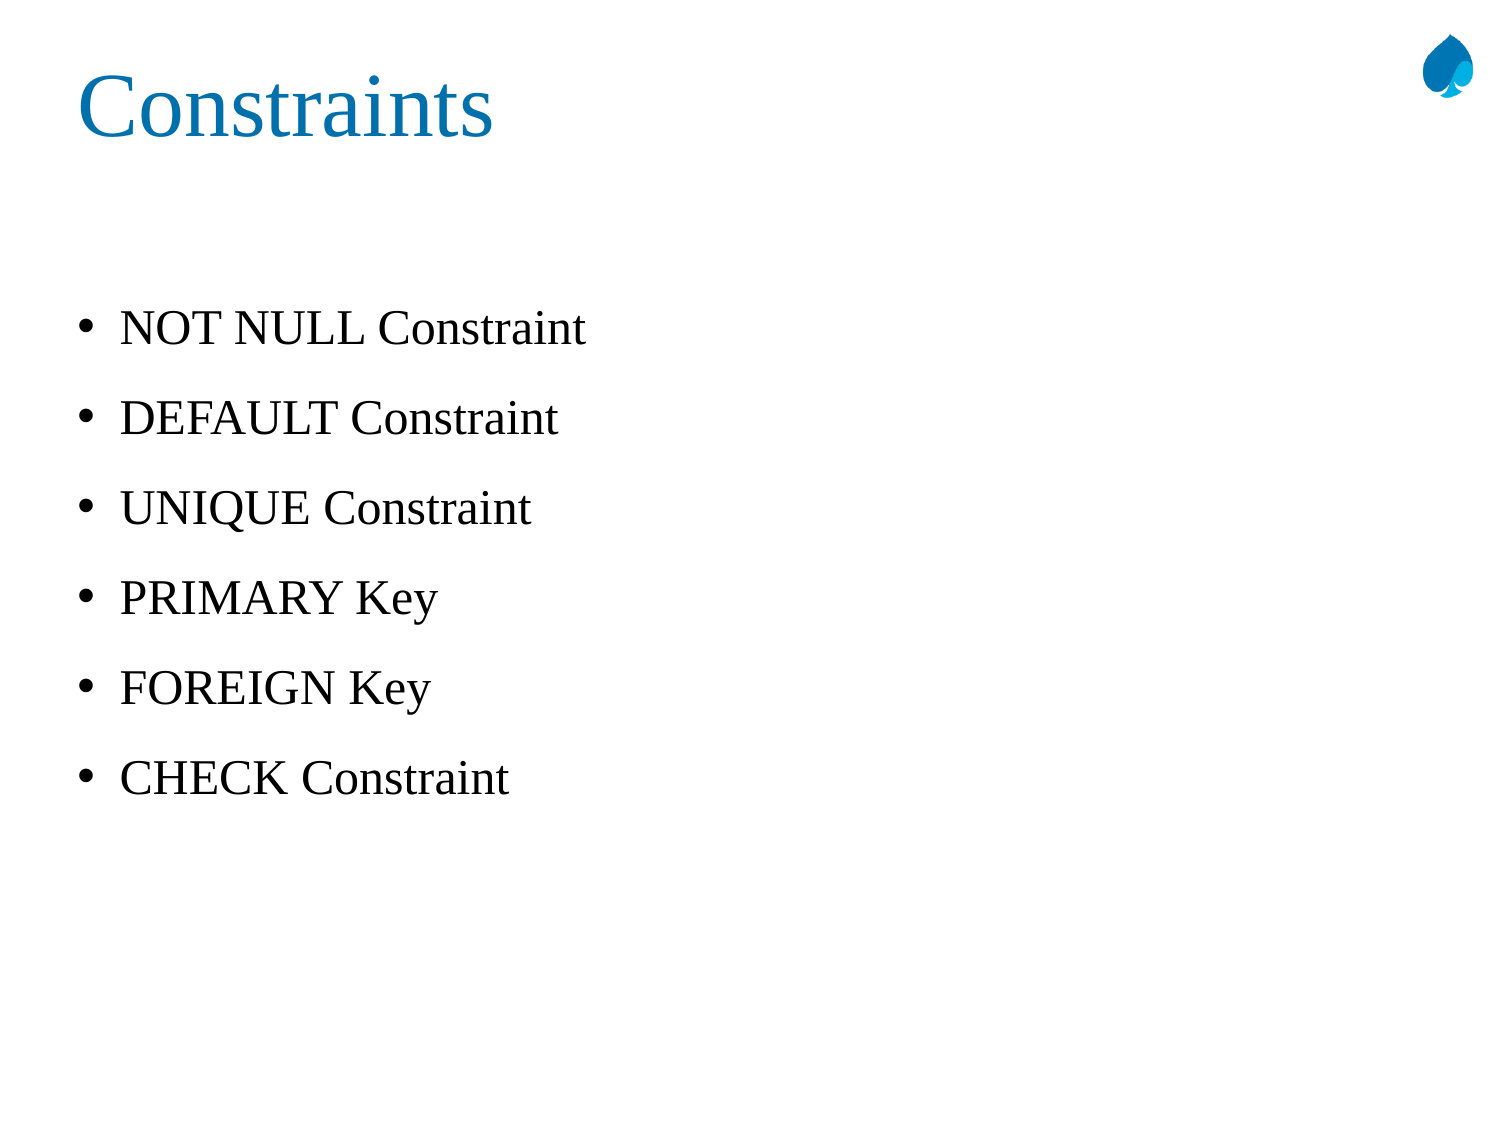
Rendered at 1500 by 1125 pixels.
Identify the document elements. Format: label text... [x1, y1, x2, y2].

text_box Constraints NOT NULL Constraint DEFAULT Constraint UNIQUE Constraint PRIMARY Key FOREIGN Key CHECK Constraint [62, 37, 1500, 1125]
